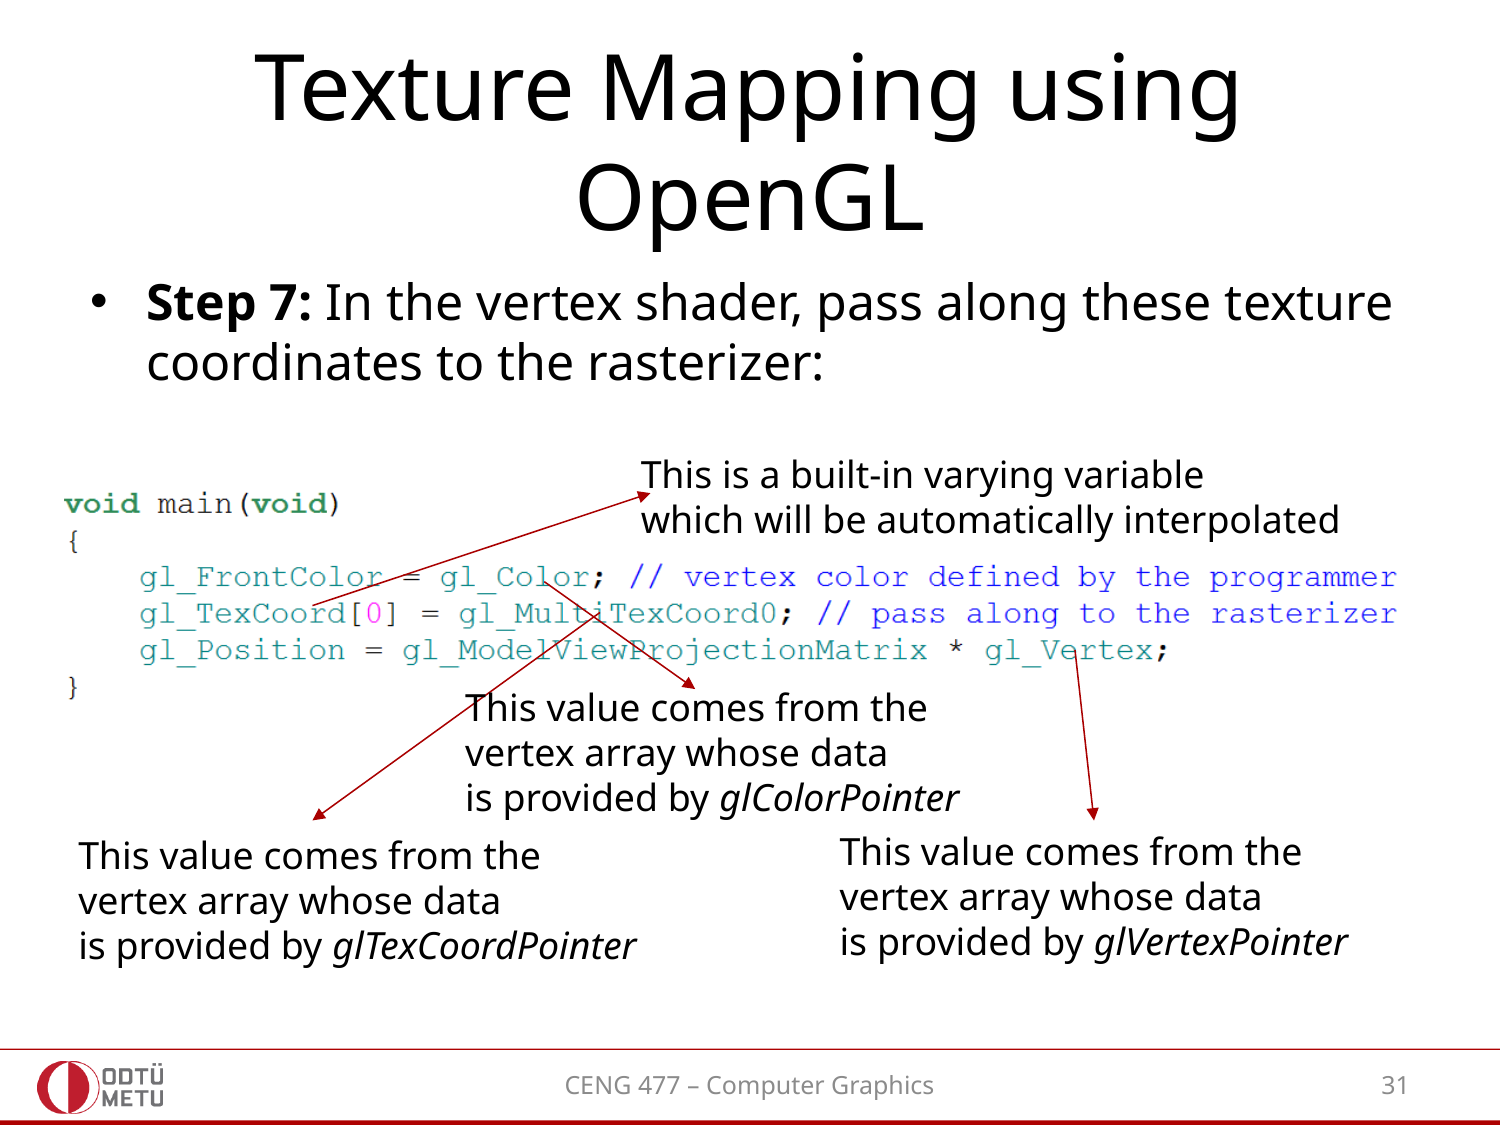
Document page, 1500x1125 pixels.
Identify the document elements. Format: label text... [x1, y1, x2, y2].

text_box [476, 581, 949, 829]
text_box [64, 612, 651, 977]
picture [949, 487, 1413, 710]
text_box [828, 649, 1360, 973]
list Step 7: In the vertex shader, pass along these texture coordinates to the rasterizer: [75, 262, 1425, 1005]
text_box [312, 443, 1333, 606]
picture [37, 1061, 163, 1114]
slide_number 31 [1074, 1056, 1425, 1117]
picture [64, 487, 476, 612]
title Texture Mapping using OpenGL [75, 45, 1425, 233]
footer CENG 477 – Computer Graphics [512, 1056, 988, 1117]
